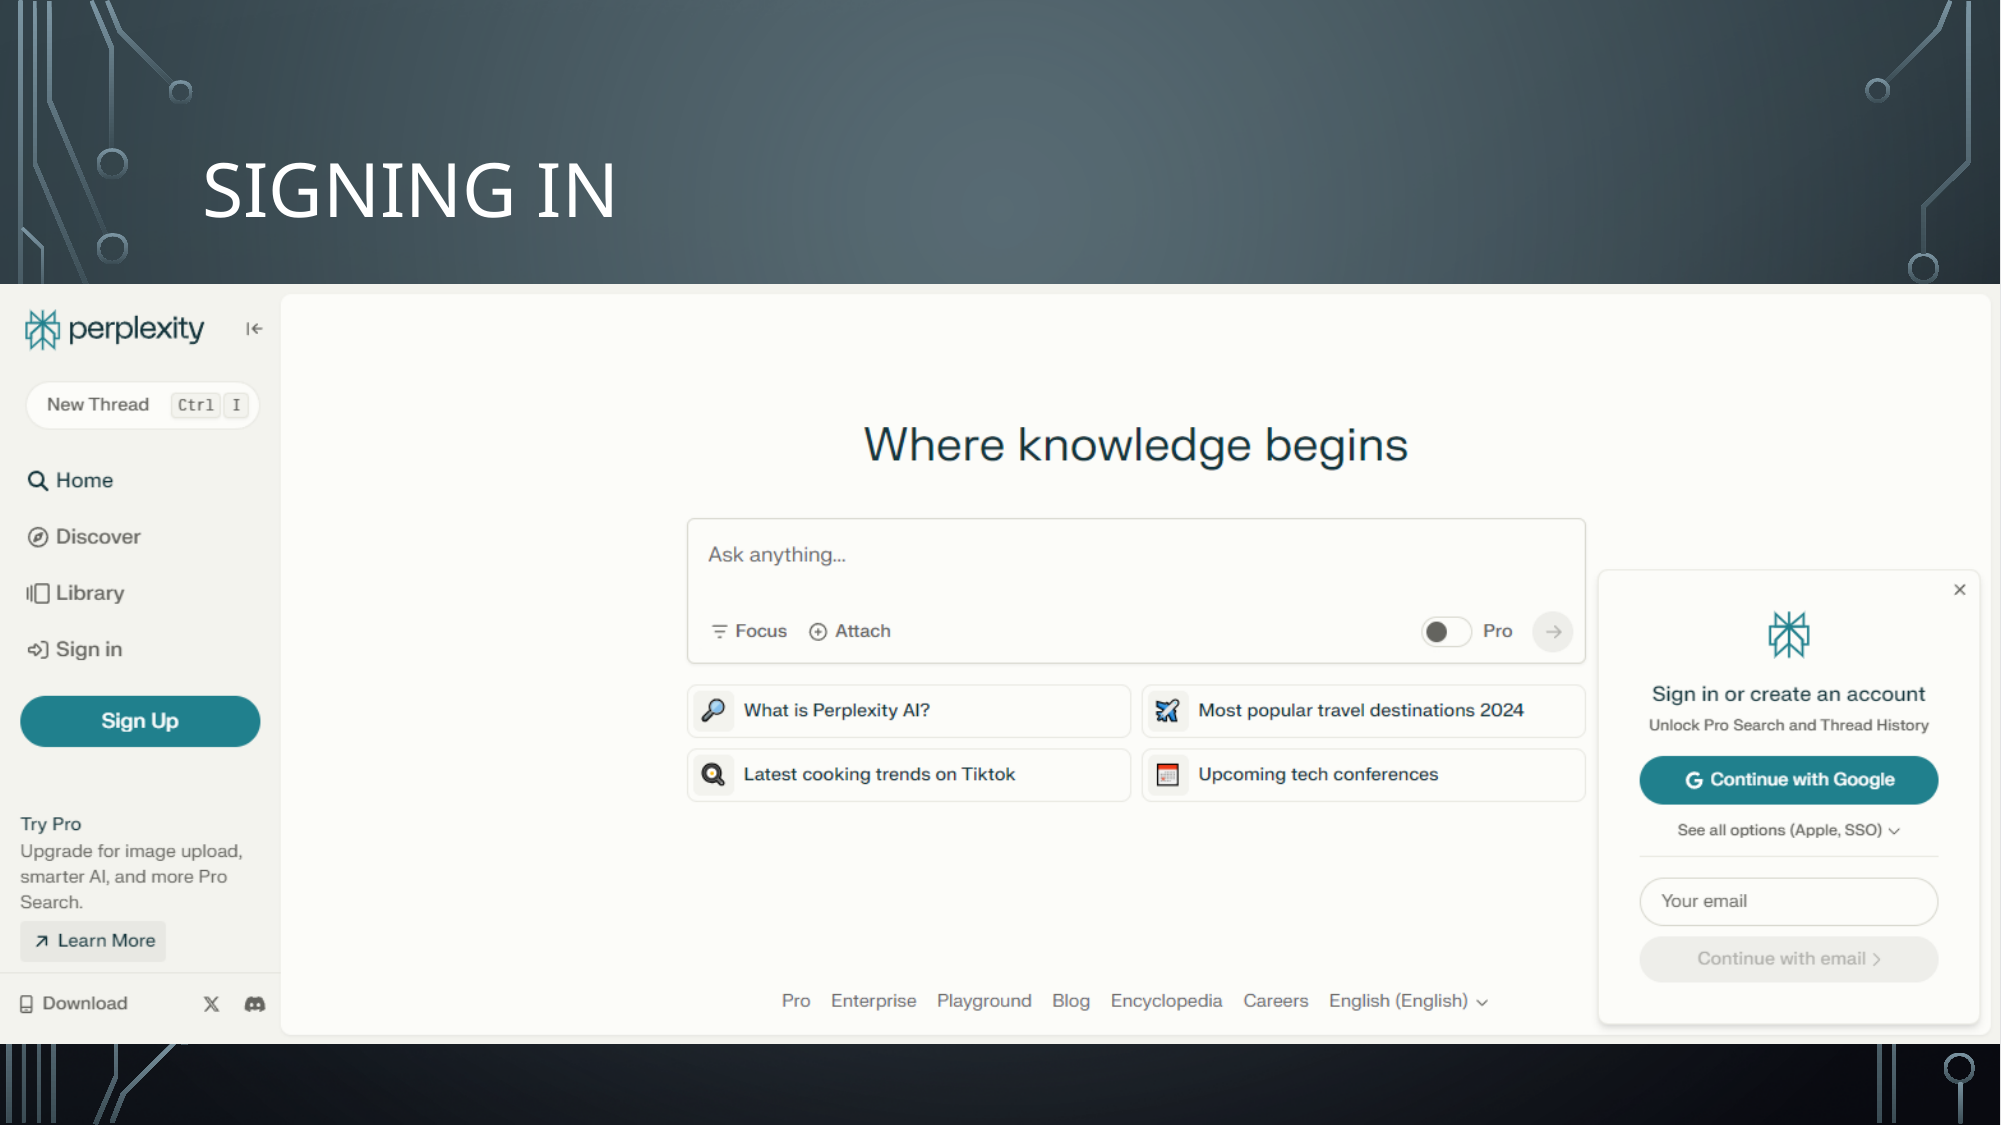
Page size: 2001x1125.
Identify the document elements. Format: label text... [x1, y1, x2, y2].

title Signing In [187, 101, 1813, 284]
picture [0, 284, 2000, 1044]
